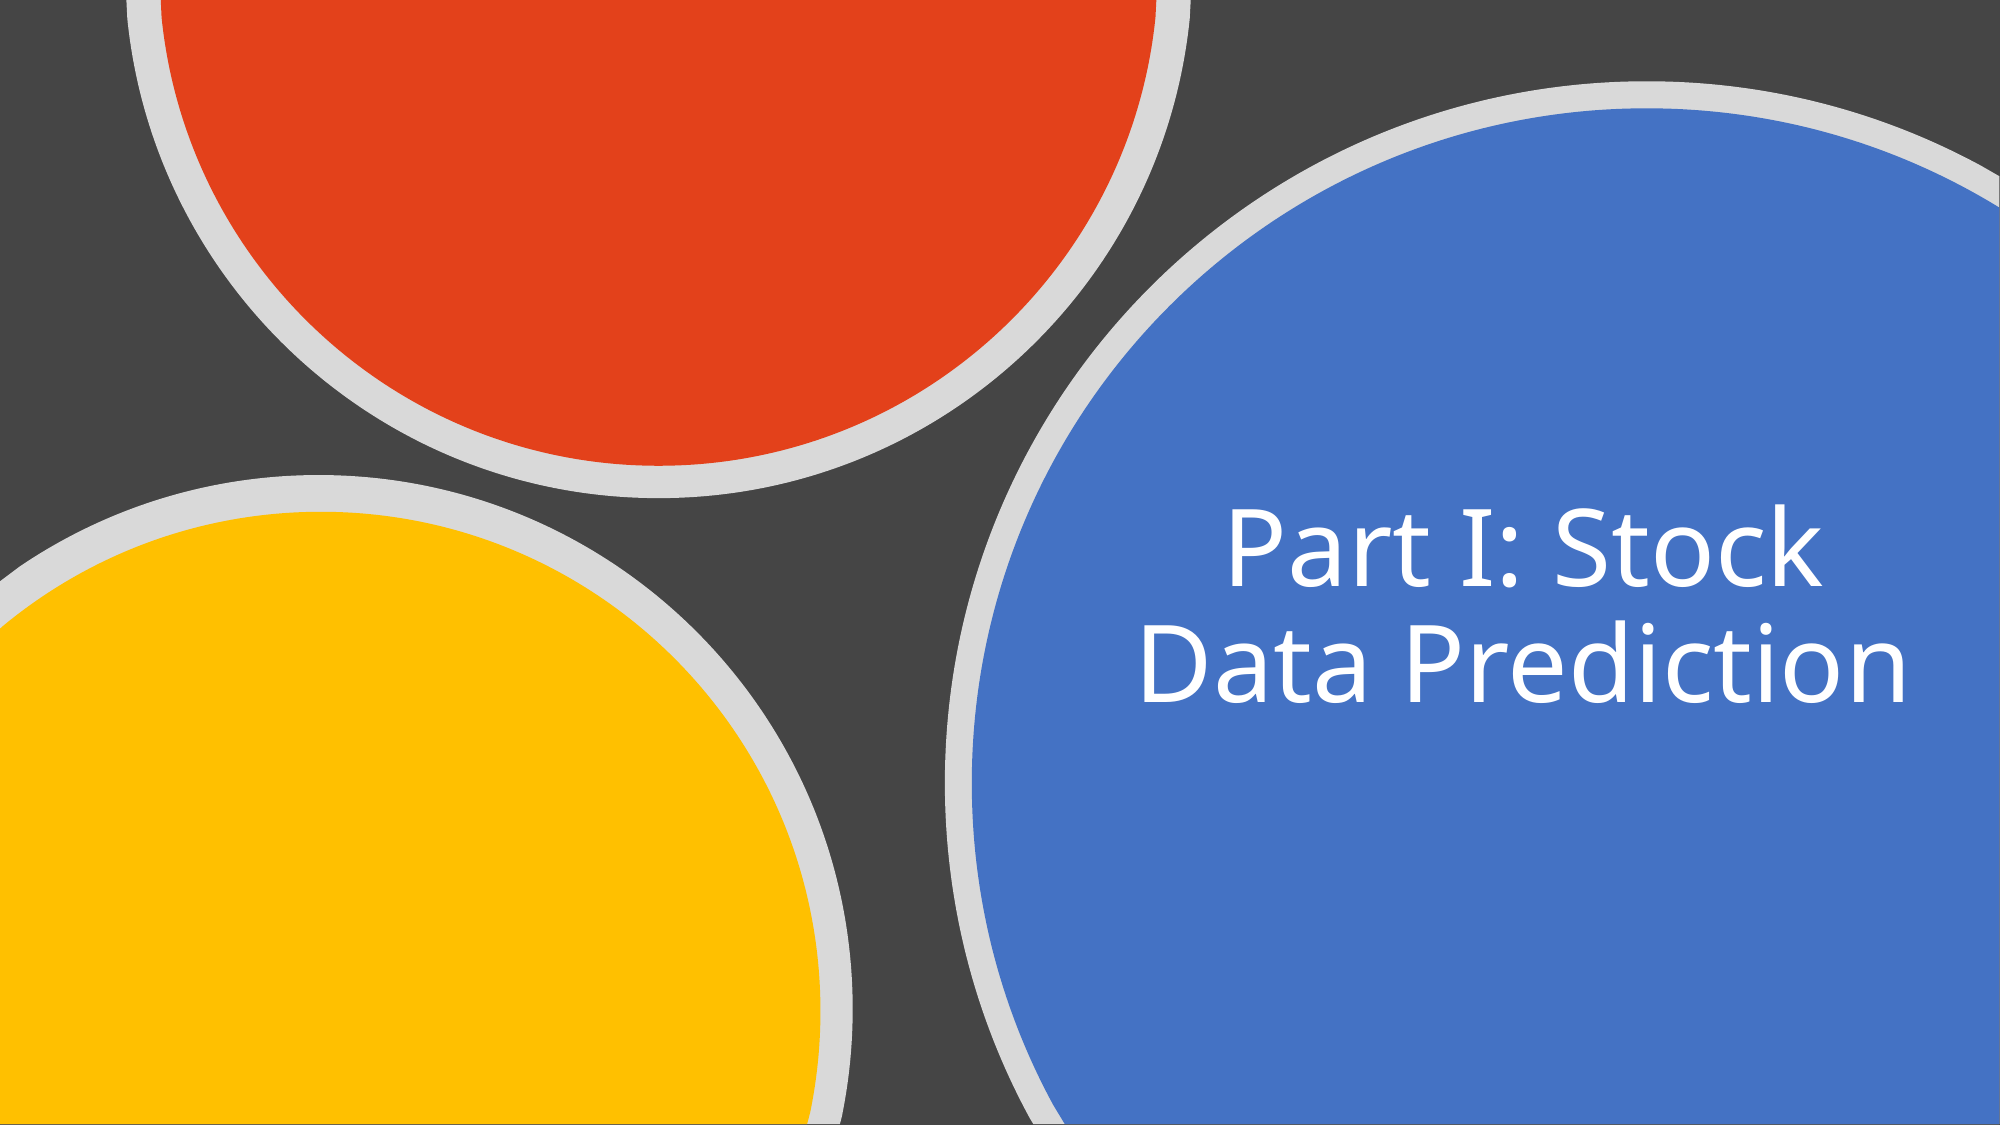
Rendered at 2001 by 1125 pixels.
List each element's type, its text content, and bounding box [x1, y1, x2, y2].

text_box [125, 0, 1192, 500]
title Part I: Stock Data Prediction [1113, 415, 1934, 733]
text_box [0, 510, 822, 1125]
text_box [159, 0, 1158, 467]
text_box [943, 80, 2000, 1125]
text_box [970, 107, 2000, 1125]
text_box [0, 474, 854, 1125]
